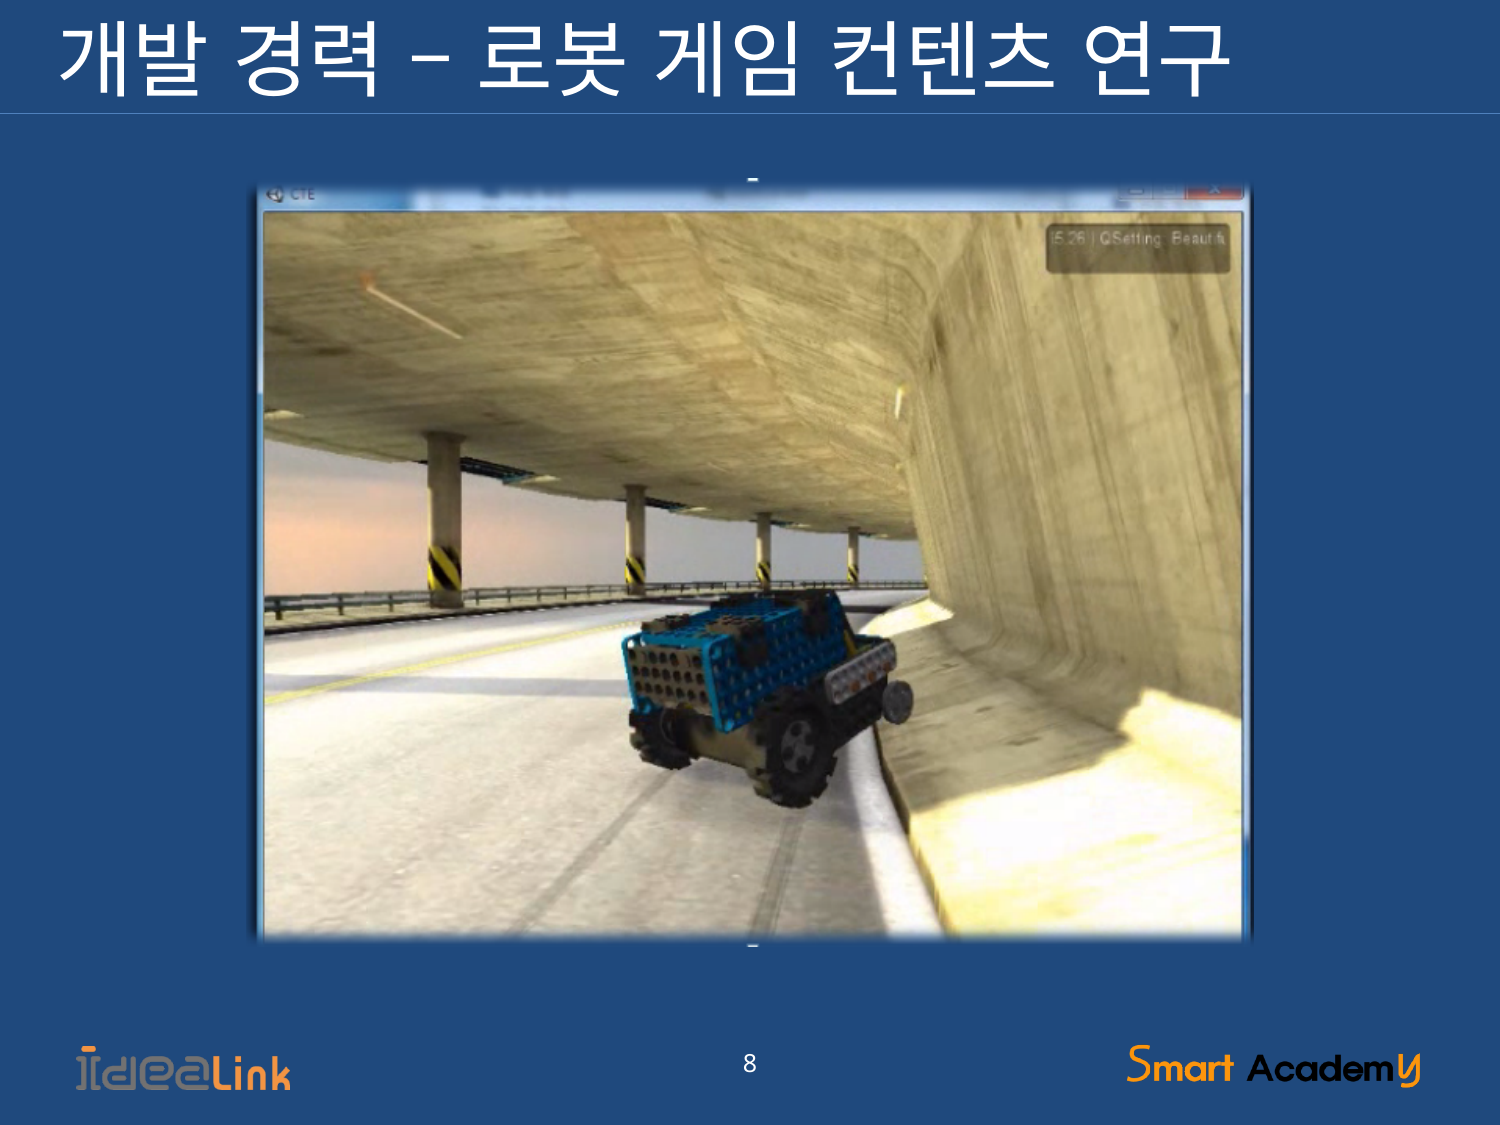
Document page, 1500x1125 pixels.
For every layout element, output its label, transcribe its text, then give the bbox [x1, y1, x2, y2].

picture [76, 1046, 290, 1090]
slide_number 8 [603, 1034, 897, 1095]
title 개발 경력 – 로봇 게임 컨텐츠 연구 [41, 0, 1365, 114]
picture [1074, 1015, 1474, 1125]
picture [246, 177, 1254, 948]
